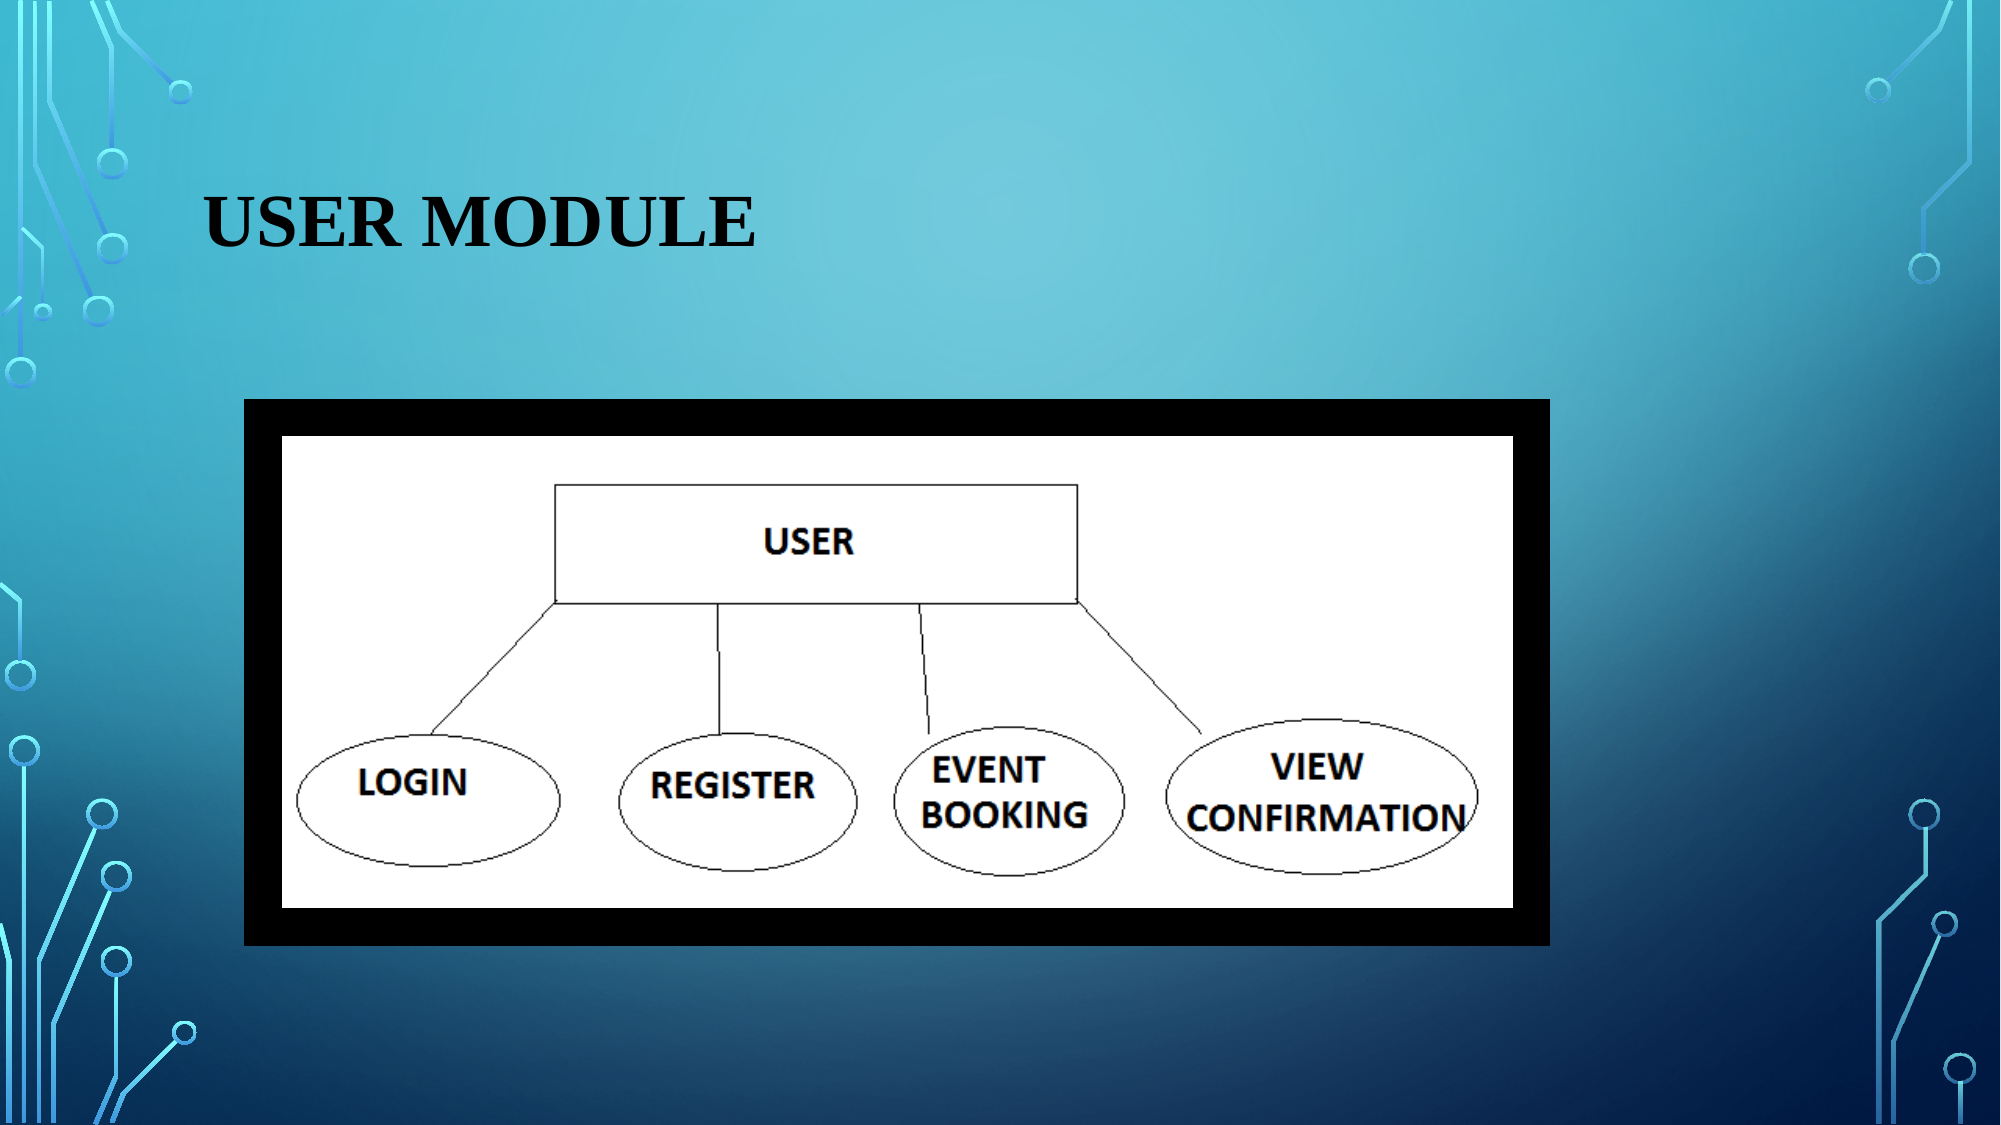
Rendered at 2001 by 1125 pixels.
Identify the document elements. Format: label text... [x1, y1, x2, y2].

title User Module [187, 101, 1813, 344]
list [281, 435, 1513, 909]
